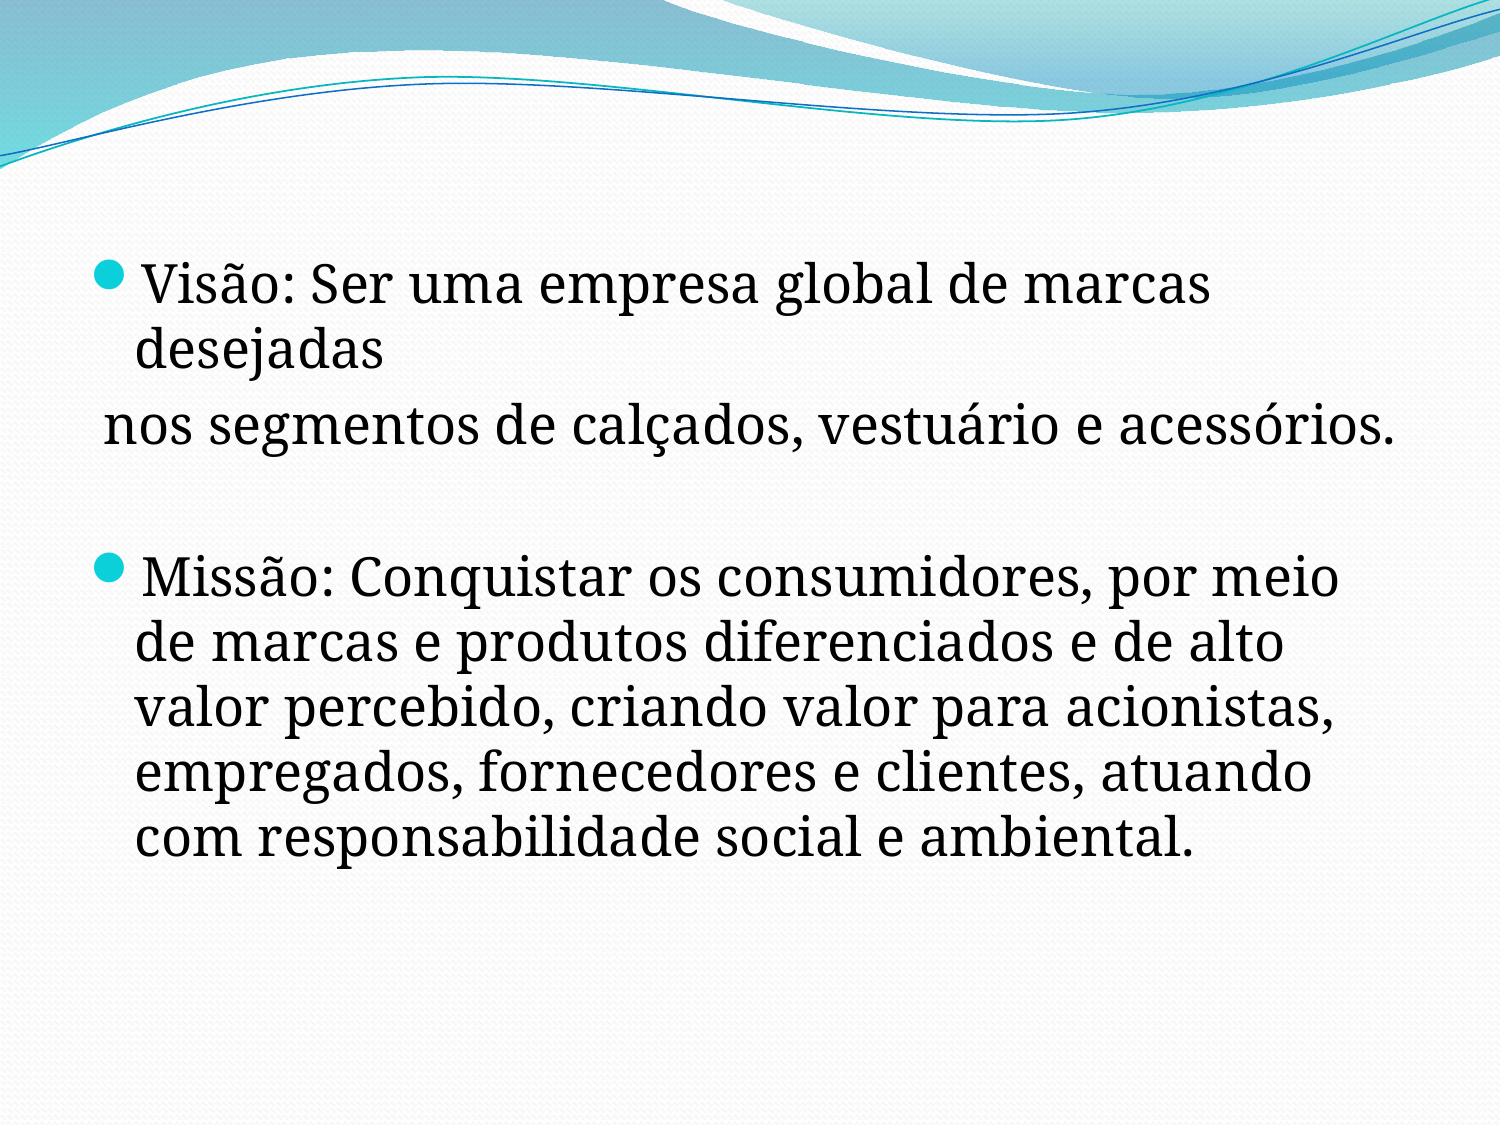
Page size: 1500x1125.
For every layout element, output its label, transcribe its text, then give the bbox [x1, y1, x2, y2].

list Visão: Ser uma empresa global de marcas desejadas nos segmentos de calçados, vestuário e acessórios. Missão: Conquistar os consumidores, por meio de marcas e produtos diferenciados e de alto valor percebido, criando valor para acionistas, empregados, fornecedores e clientes, atuando com responsabilidade social e ambiental. [75, 90, 1425, 1038]
